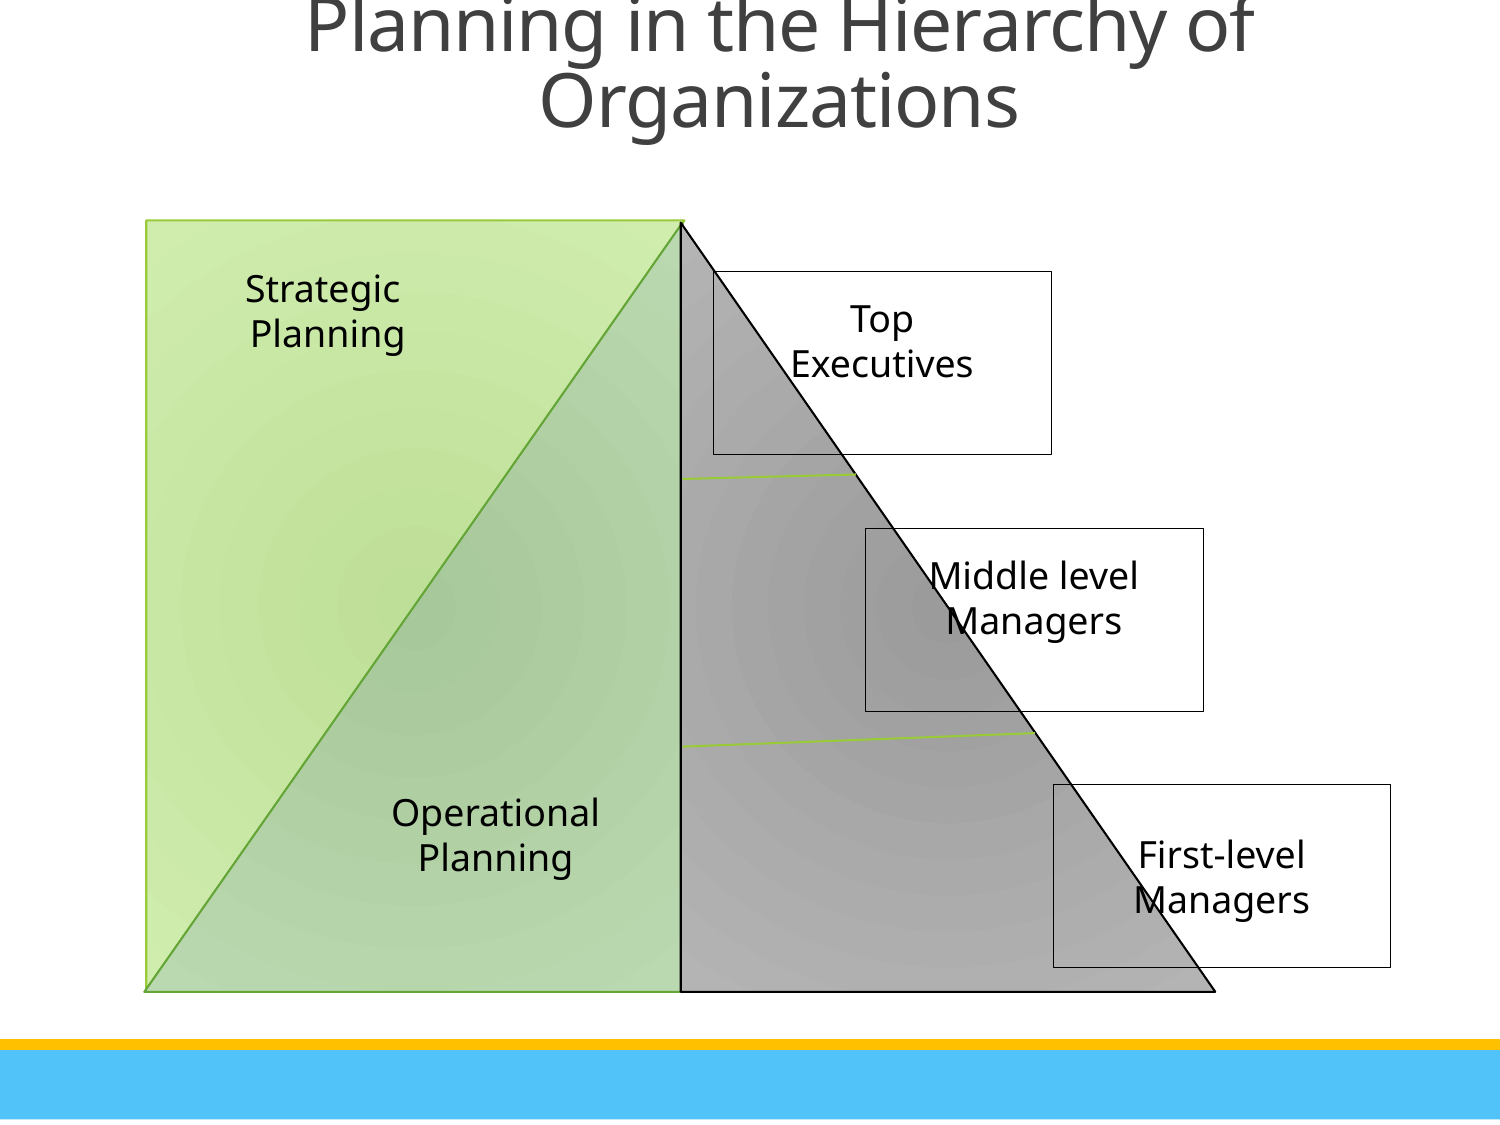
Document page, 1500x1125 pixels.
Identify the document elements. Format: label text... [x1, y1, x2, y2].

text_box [143, 219, 1391, 993]
title Planning in the Hierarchy of Organizations [129, 55, 1430, 151]
